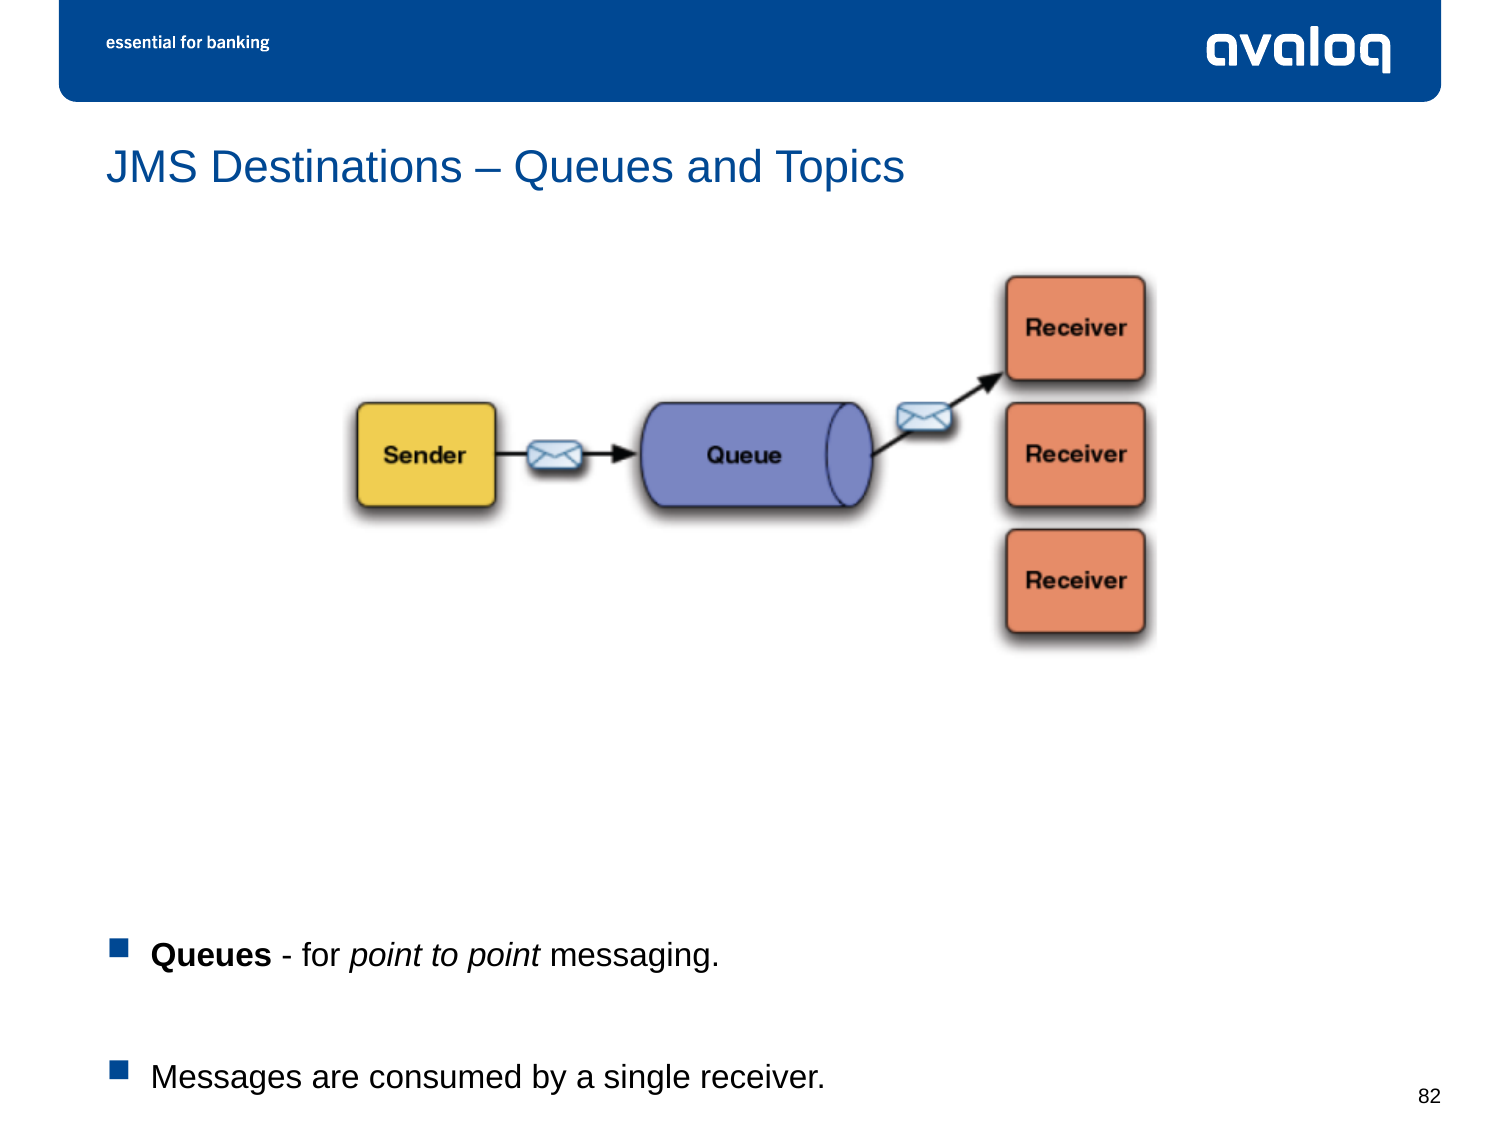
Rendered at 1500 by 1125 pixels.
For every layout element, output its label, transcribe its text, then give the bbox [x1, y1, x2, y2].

list Queues - for point to point messaging. Messages are consumed by a single receiver. [105, 255, 1394, 1042]
title JMS Destinations – Queues and Topics [105, 142, 1394, 215]
picture [335, 255, 1165, 662]
slide_number 82 [1200, 1082, 1442, 1112]
